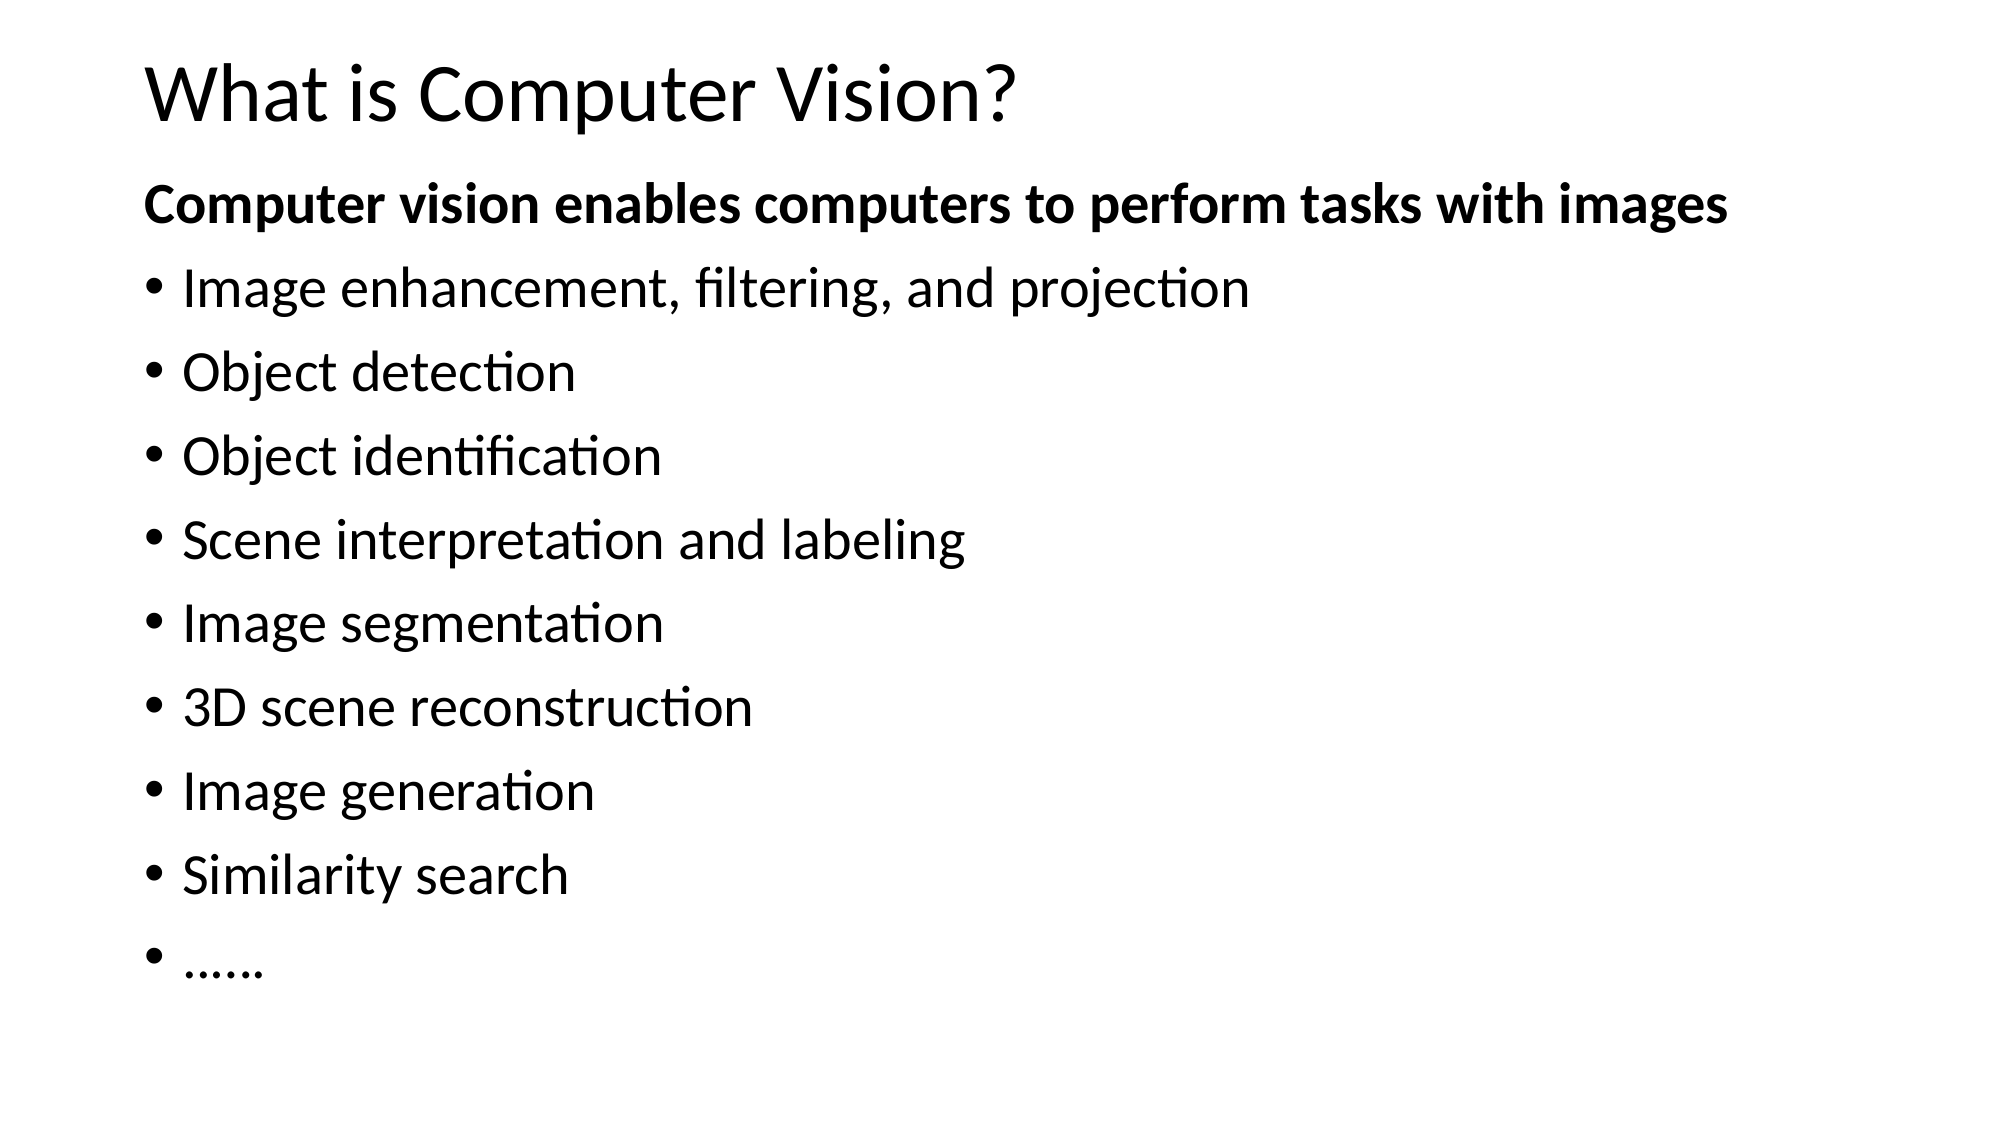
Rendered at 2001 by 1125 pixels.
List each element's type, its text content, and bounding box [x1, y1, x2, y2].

list Computer vision enables computers to perform tasks with images Image enhancement, filtering, and projection Object detection Object identification Scene interpretation and labeling Image segmentation 3D scene reconstruction Image generation Similarity search ..…. [129, 166, 1855, 1102]
title What is Computer Vision? [129, 22, 1855, 166]
